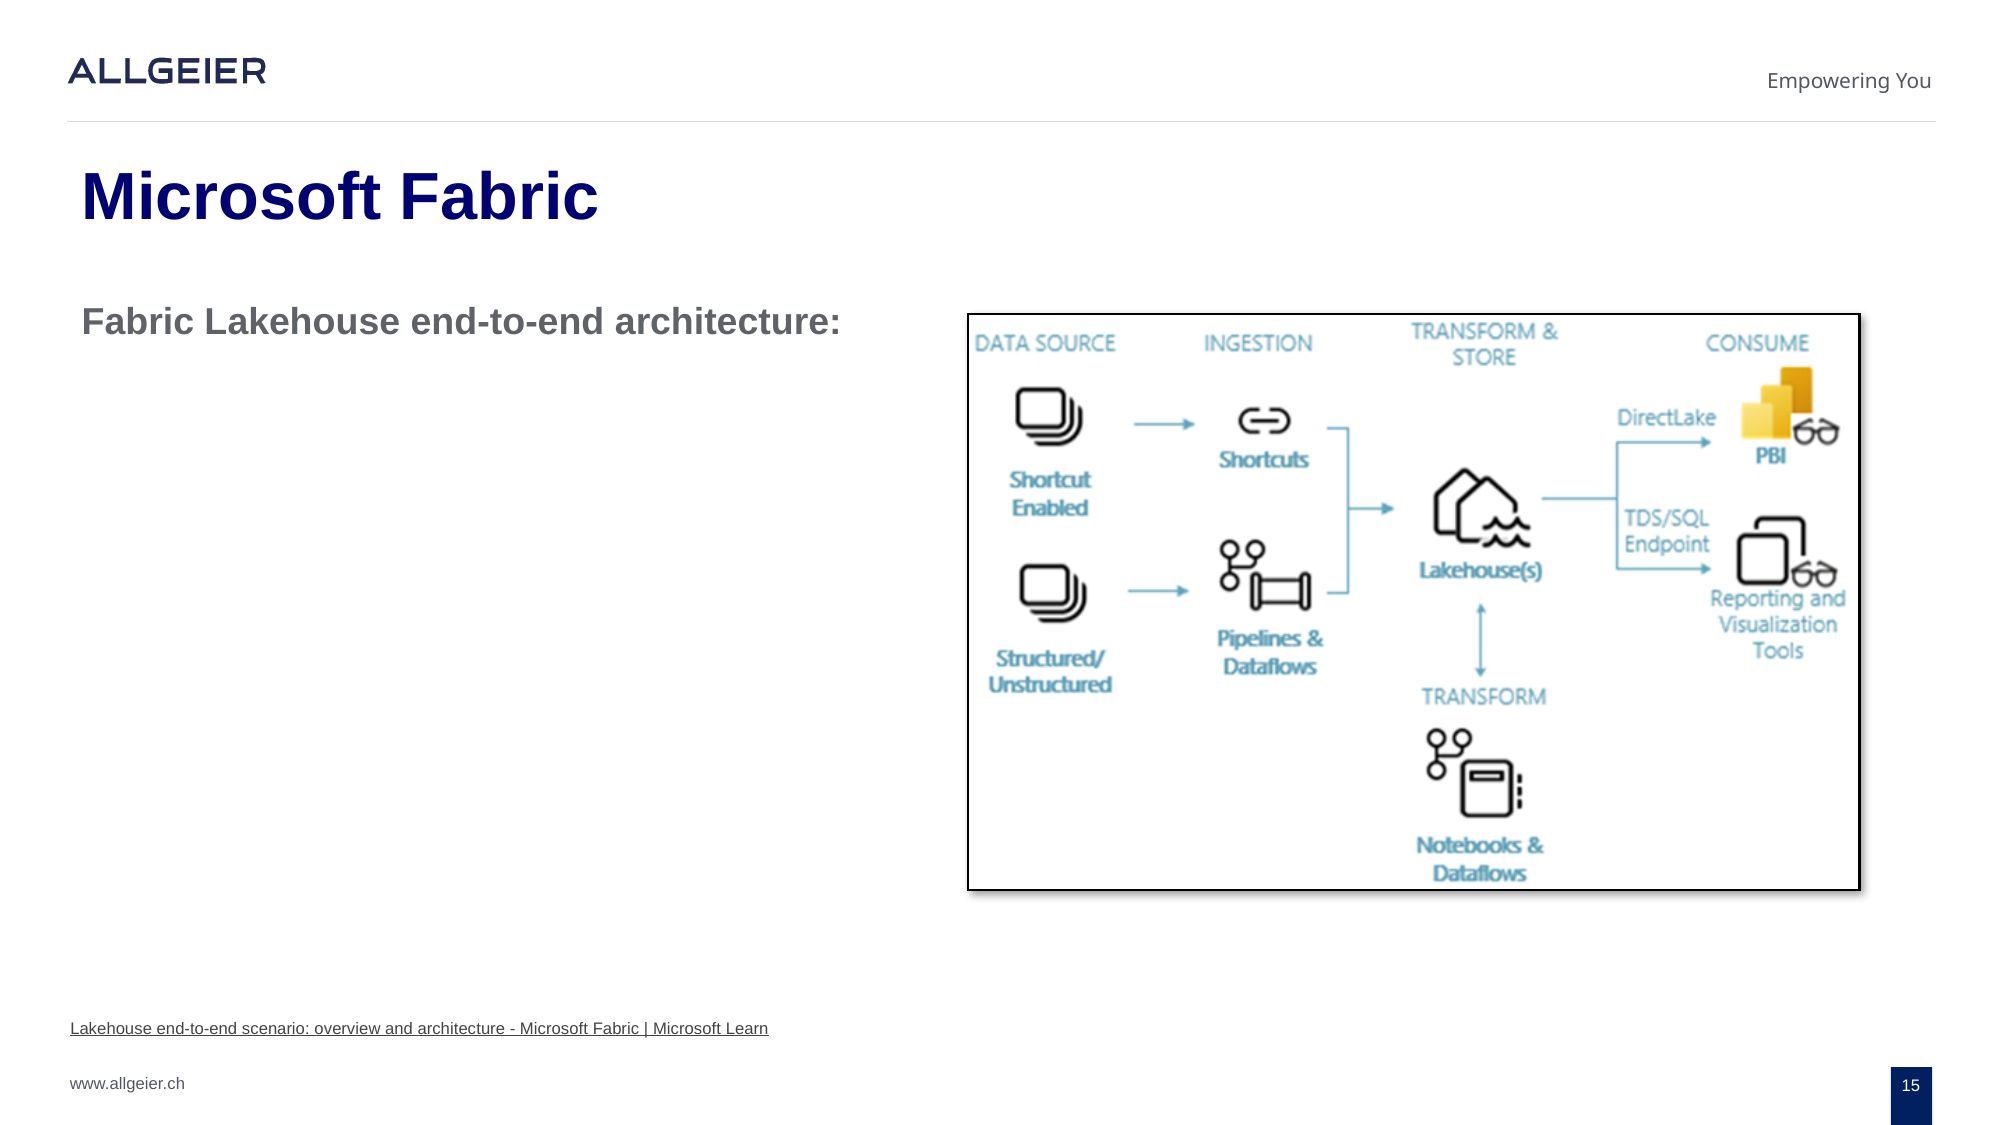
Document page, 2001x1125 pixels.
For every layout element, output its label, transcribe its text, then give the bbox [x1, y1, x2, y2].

slide_number 15 [1485, 1055, 1936, 1116]
text_box Microsoft Fabric [66, 145, 1933, 364]
text_box Fabric Lakehouse end-to-end architecture: [66, 289, 859, 530]
picture [968, 314, 1859, 890]
picture [43, 34, 290, 107]
text_box Lakehouse end-to-end scenario: overview and architecture - Microsoft Fabric | Microsoft Learn [55, 1010, 1056, 1045]
